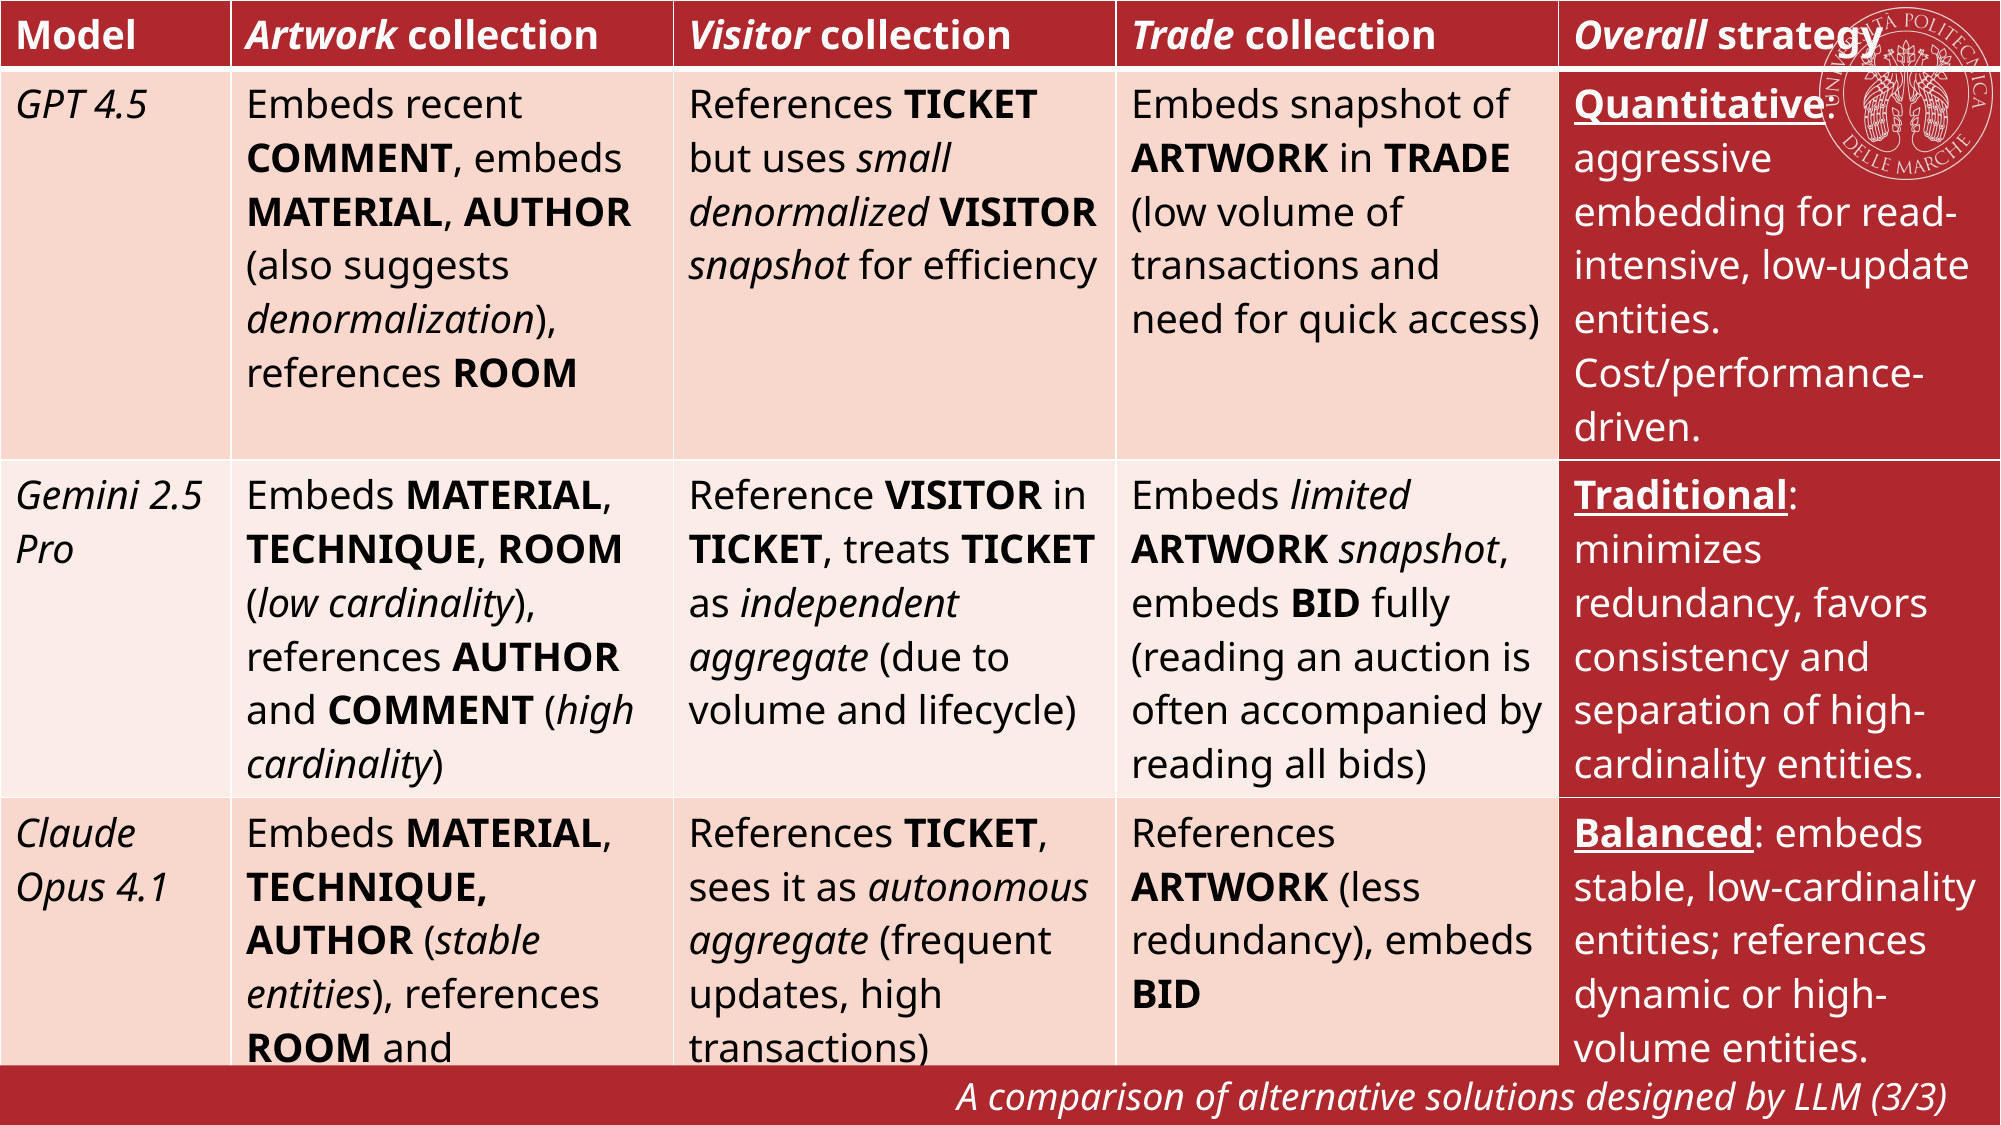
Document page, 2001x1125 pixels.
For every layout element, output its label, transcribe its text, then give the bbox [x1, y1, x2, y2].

text_box A comparison of alternative solutions designed by LLM (3/3) [443, 1065, 1964, 1125]
picture [1819, 7, 1993, 180]
table_cell Traditional: minimizes redundancy, favors consistency and separation of high-cardinality entities. [1559, 461, 2000, 797]
table_cell References ARTWORK (less redundancy), embeds BID [1117, 798, 1558, 1064]
table_cell Embeds snapshot of ARTWORK in TRADE (low volume of transactions and need for quick access) [1117, 72, 1558, 459]
table_cell References TICKET, sees it as autonomous aggregate (frequent updates, high transactions) [674, 798, 1115, 1064]
table_cell Embeds recent COMMENT, embeds MATERIAL, AUTHOR (also suggests denormalization), references ROOM [232, 72, 673, 459]
table_cell Embeds limited ARTWORK snapshot, embeds BID fully (reading an auction is often accompanied by reading all bids) [1117, 461, 1558, 797]
table_cell Reference VISITOR in TICKET, treats TICKET as independent aggregate (due to volume and lifecycle) [674, 461, 1115, 797]
table_header Visitor collection [674, 1, 1115, 66]
text_box [0, 1064, 2000, 1125]
table_header Trade collection [1117, 1, 1558, 66]
table_header Artwork collection [232, 1, 673, 66]
table_cell Claude Opus 4.1 [1, 798, 230, 1064]
table_header Overall strategy [1559, 1, 2000, 66]
table_header Model [1, 1, 230, 66]
table_cell Quantitative: aggressive embedding for read-intensive, low-update entities. Cost/performance-driven. [1559, 72, 2000, 459]
table_cell Balanced: embeds stable, low-cardinality entities; references dynamic or high-volume entities. [1559, 798, 2000, 1064]
table_cell References TICKET but uses small denormalized VISITOR snapshot for efficiency [674, 72, 1115, 459]
table_cell Gemini 2.5 Pro [1, 461, 230, 797]
table_cell Embeds MATERIAL, TECHNIQUE, ROOM (low cardinality), references AUTHOR and COMMENT (high cardinality) [232, 461, 673, 797]
table_cell Embeds MATERIAL, TECHNIQUE, AUTHOR (stable entities), references ROOM and COMMENT (dynamic entities) [232, 798, 673, 1064]
table_cell GPT 4.5 [1, 72, 230, 459]
